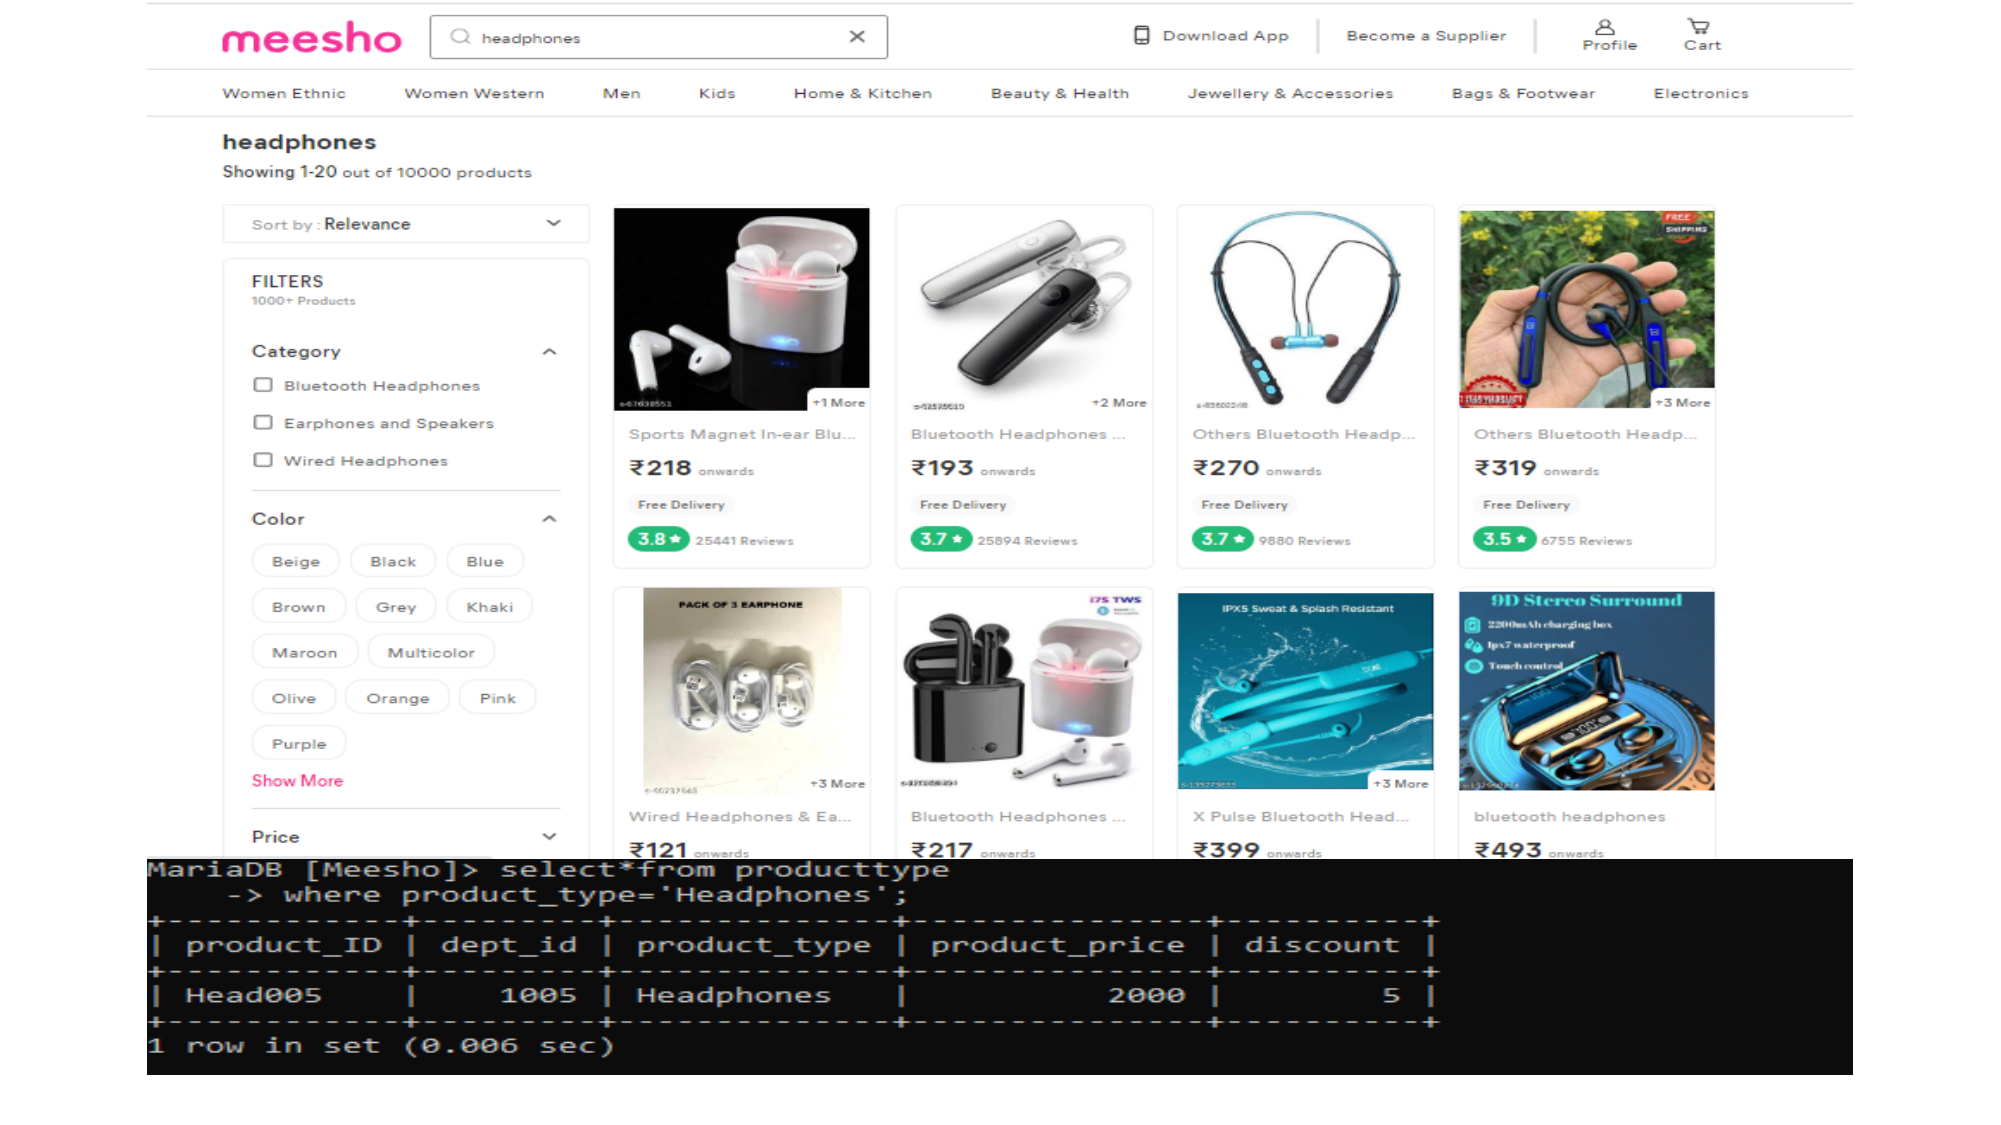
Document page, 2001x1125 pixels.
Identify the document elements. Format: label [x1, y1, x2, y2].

picture [147, 0, 1853, 1075]
